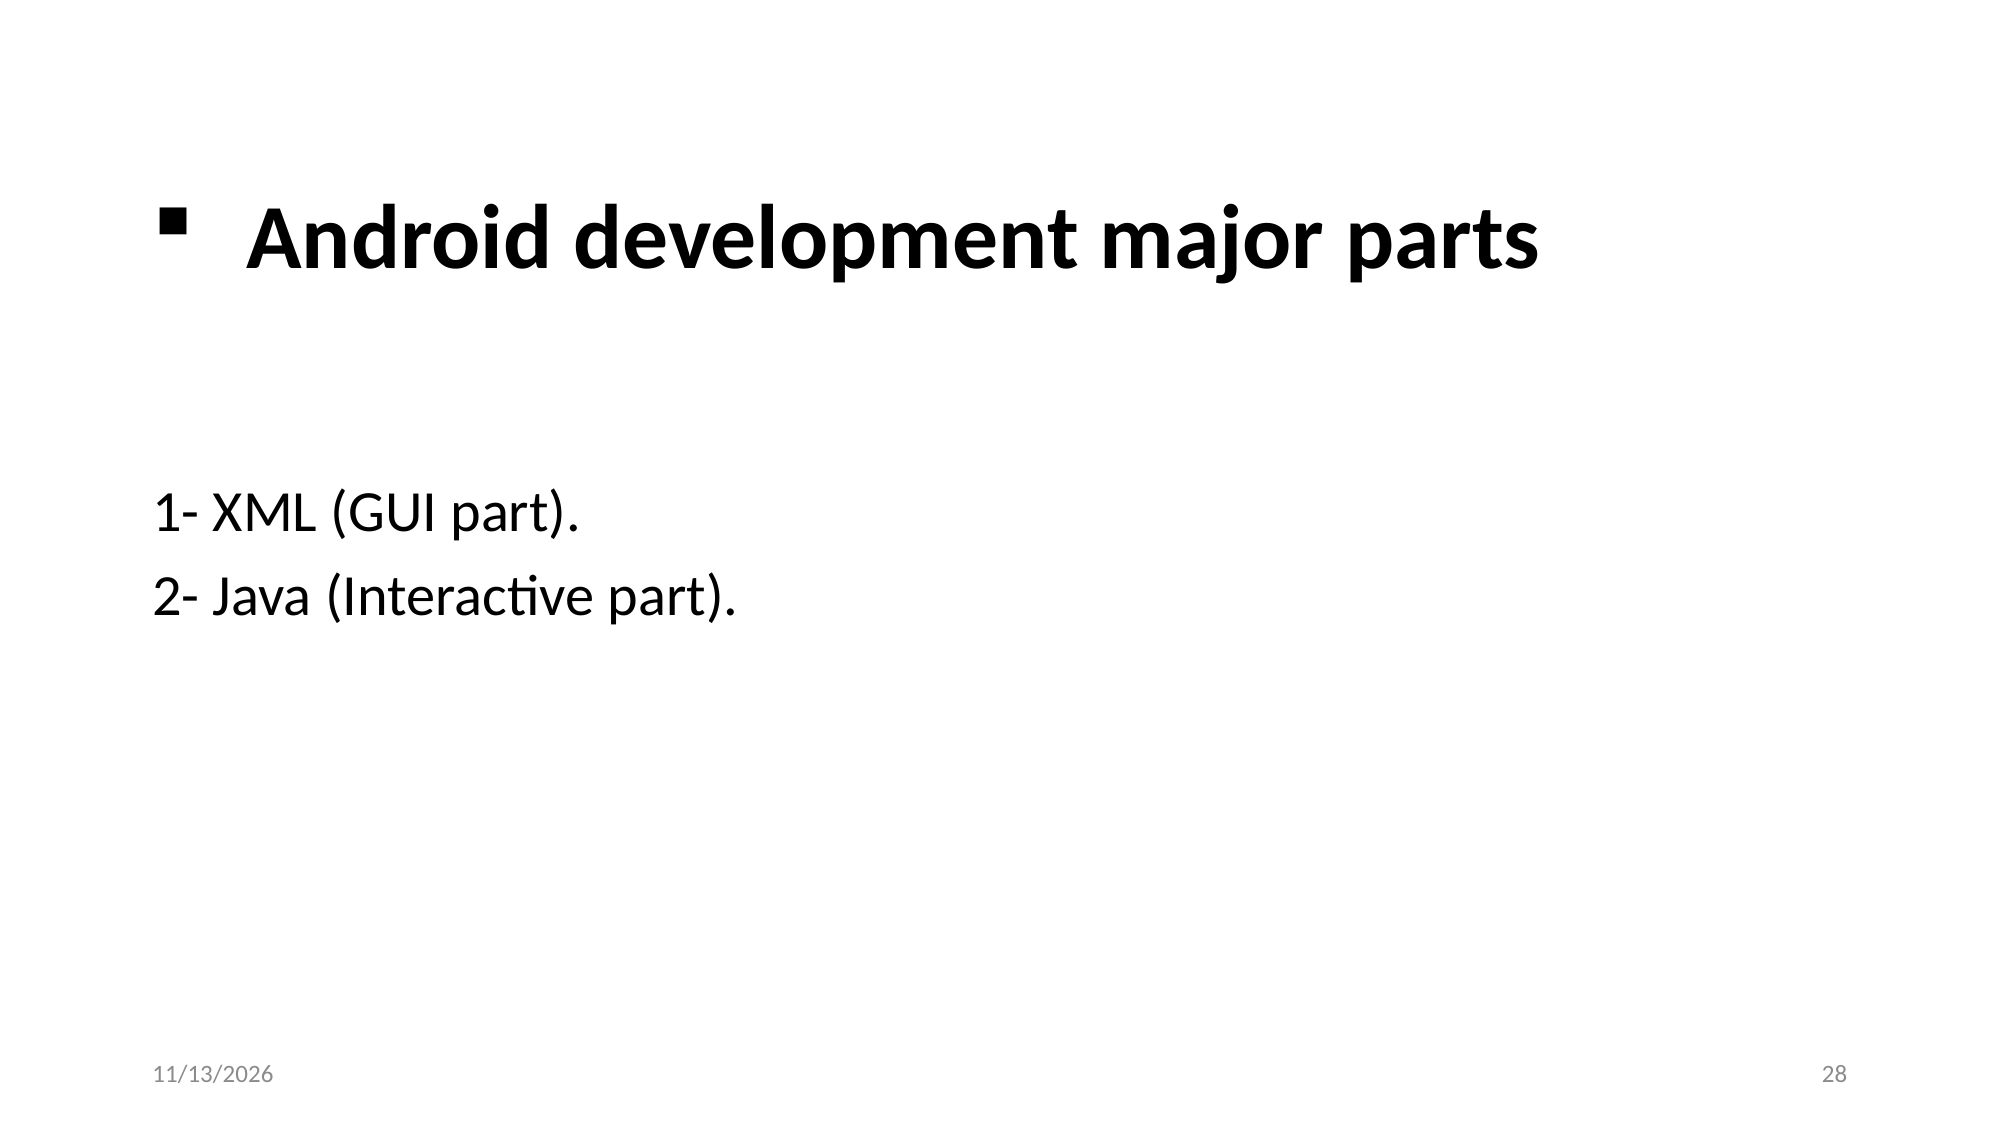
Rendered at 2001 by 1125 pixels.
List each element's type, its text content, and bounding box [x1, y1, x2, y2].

title Android development major parts [137, 129, 1863, 299]
slide_number 28 [1412, 1042, 1863, 1103]
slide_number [137, 1042, 588, 1103]
list 1- XML (GUI part). 2- Java (Interactive part). [137, 299, 1863, 1014]
